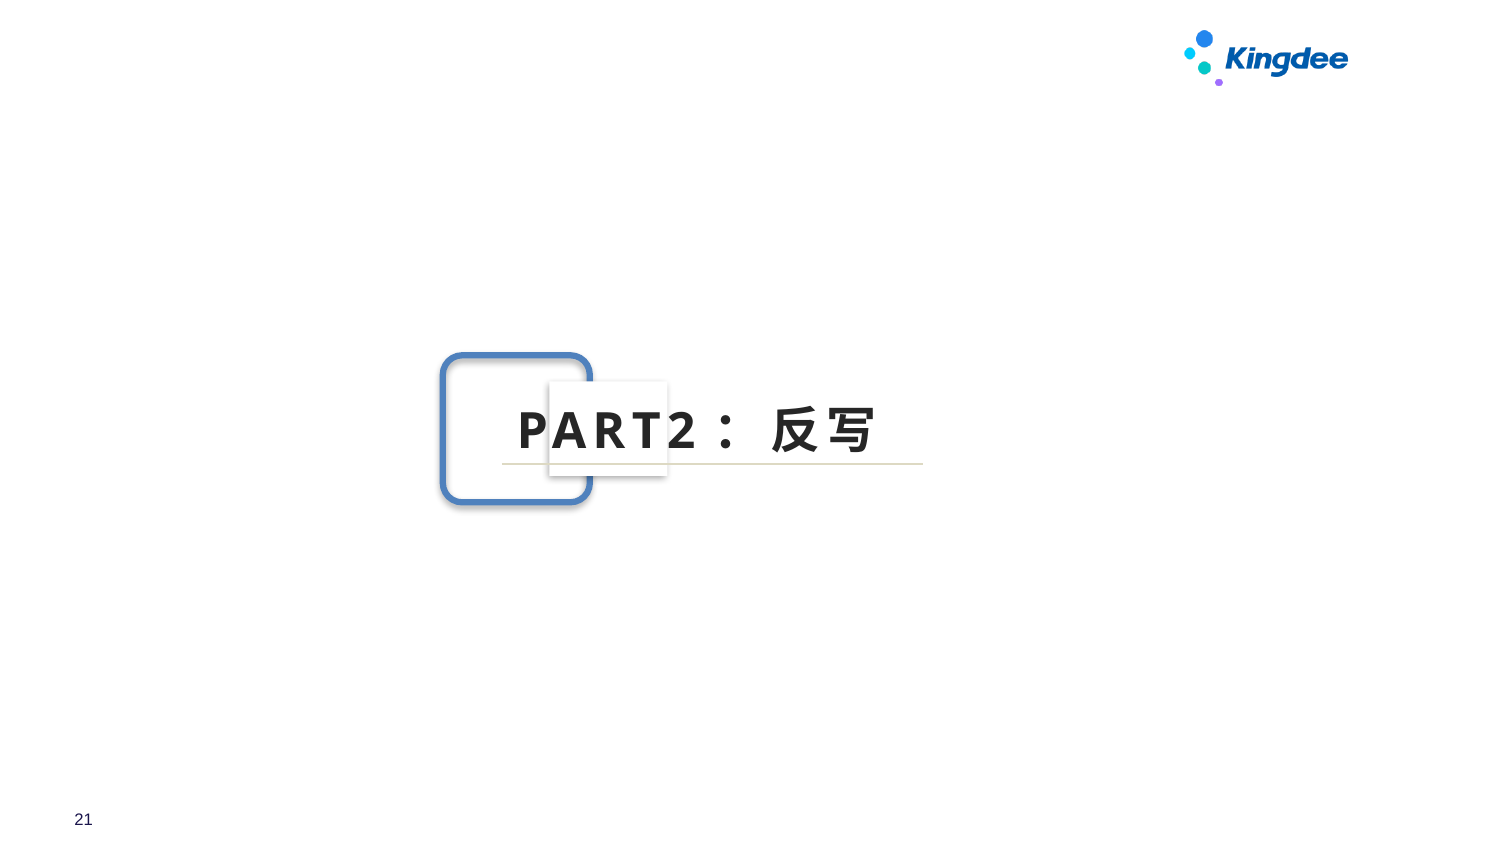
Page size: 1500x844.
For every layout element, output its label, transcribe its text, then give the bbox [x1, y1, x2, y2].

picture [1184, 30, 1354, 86]
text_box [442, 355, 668, 503]
text_box PART2：反写 [501, 350, 1225, 508]
